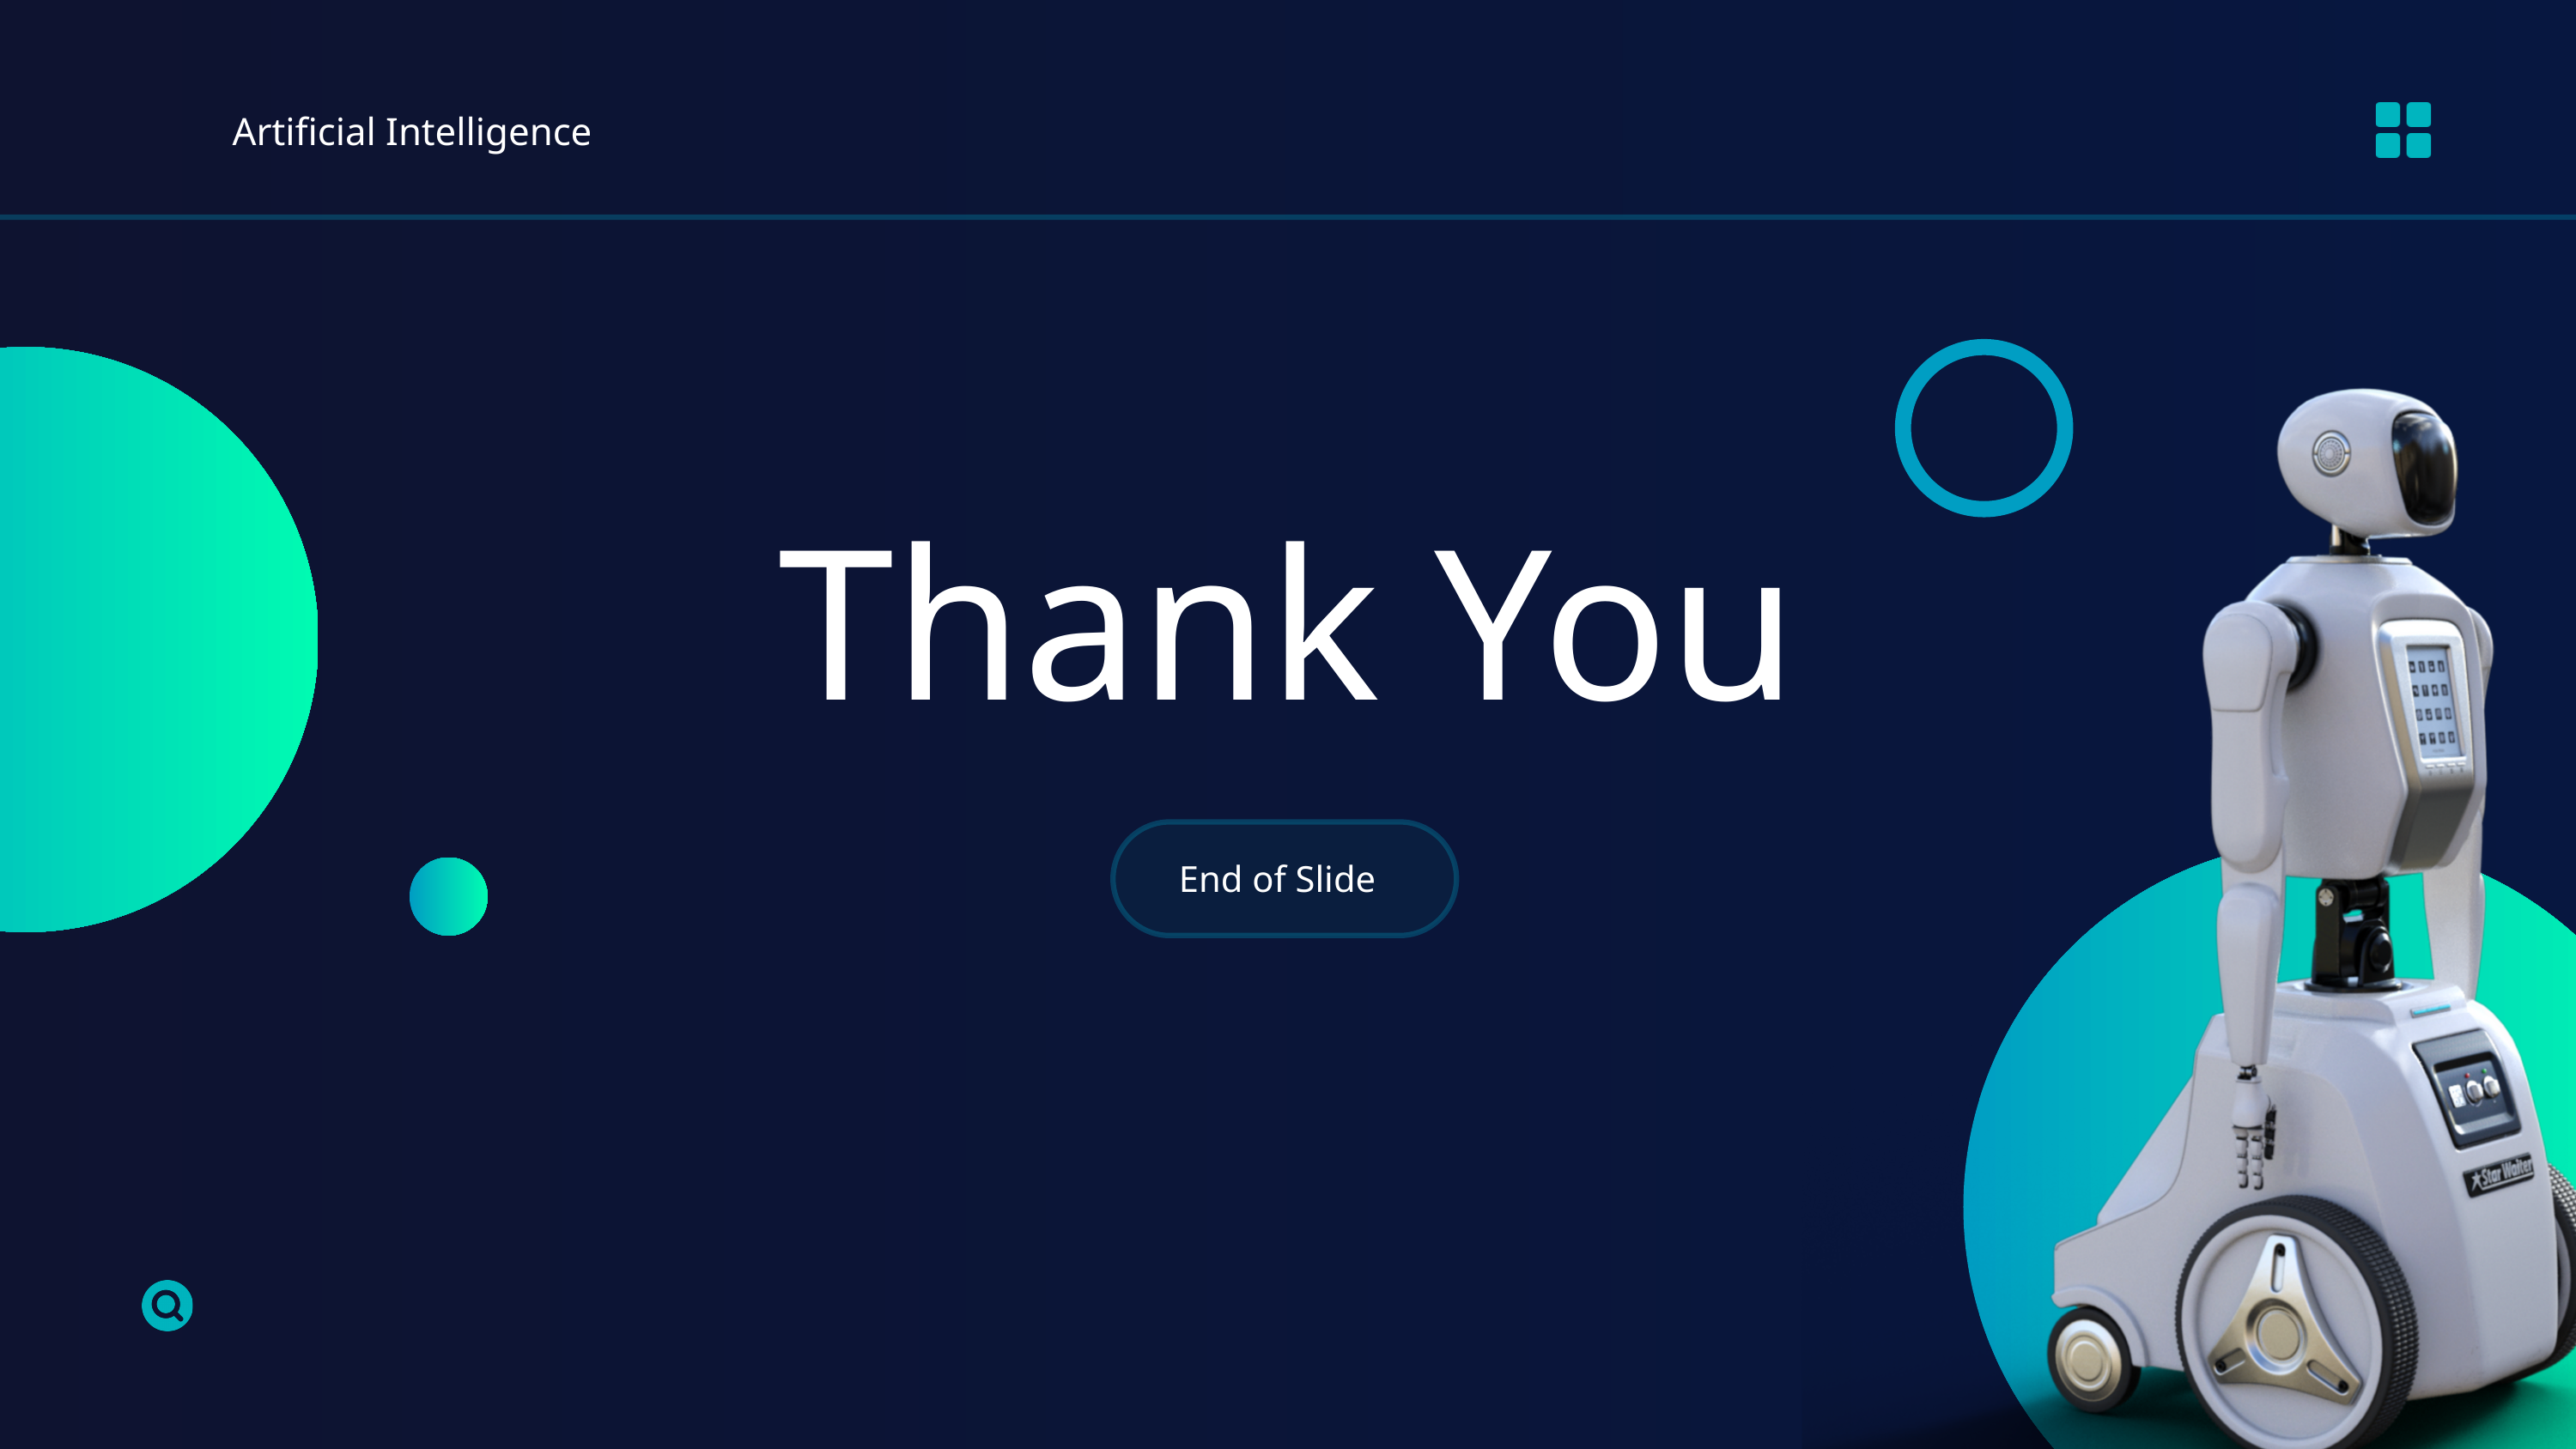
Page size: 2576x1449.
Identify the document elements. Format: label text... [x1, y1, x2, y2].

text_box [142, 1280, 193, 1332]
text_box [409, 857, 489, 937]
text_box Thank You [612, 518, 1964, 743]
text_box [1963, 840, 2576, 1449]
text_box End of Slide [1098, 849, 1108, 900]
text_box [1112, 822, 1457, 937]
text_box [1801, 386, 2576, 1449]
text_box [1902, 347, 2066, 510]
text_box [0, 0, 2576, 218]
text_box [0, 347, 319, 932]
